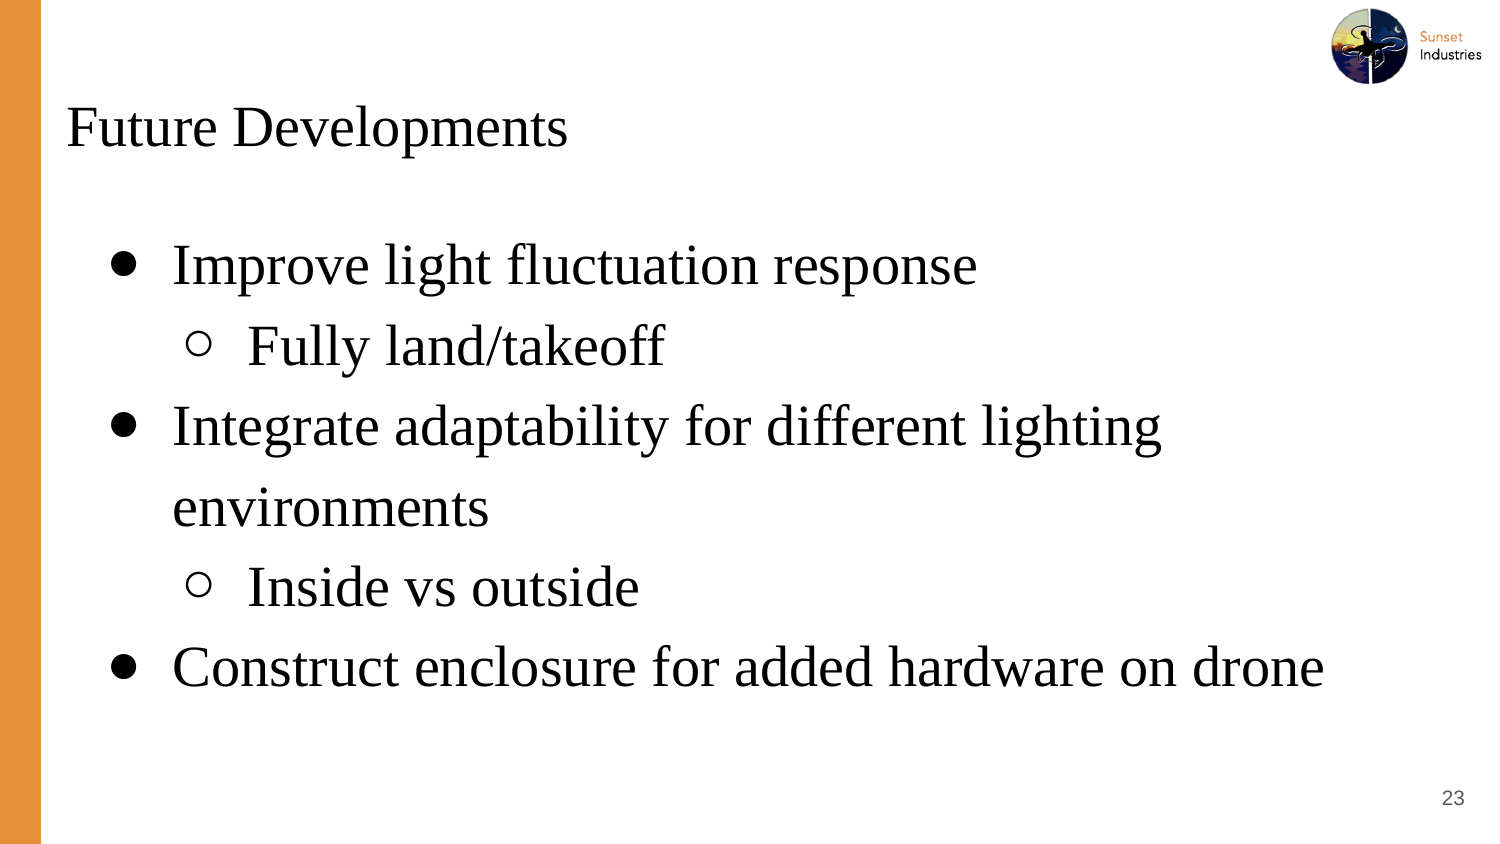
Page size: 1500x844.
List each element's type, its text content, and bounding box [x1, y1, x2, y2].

title Future Developments [51, 72, 1449, 167]
list Improve light fluctuation response Fully land/takeoff Integrate adaptability for different lighting environments Inside vs outside Construct enclosure for added hardware on drone [82, 200, 1481, 784]
slide_number ‹#› [1389, 764, 1480, 830]
picture [1316, 0, 1500, 97]
